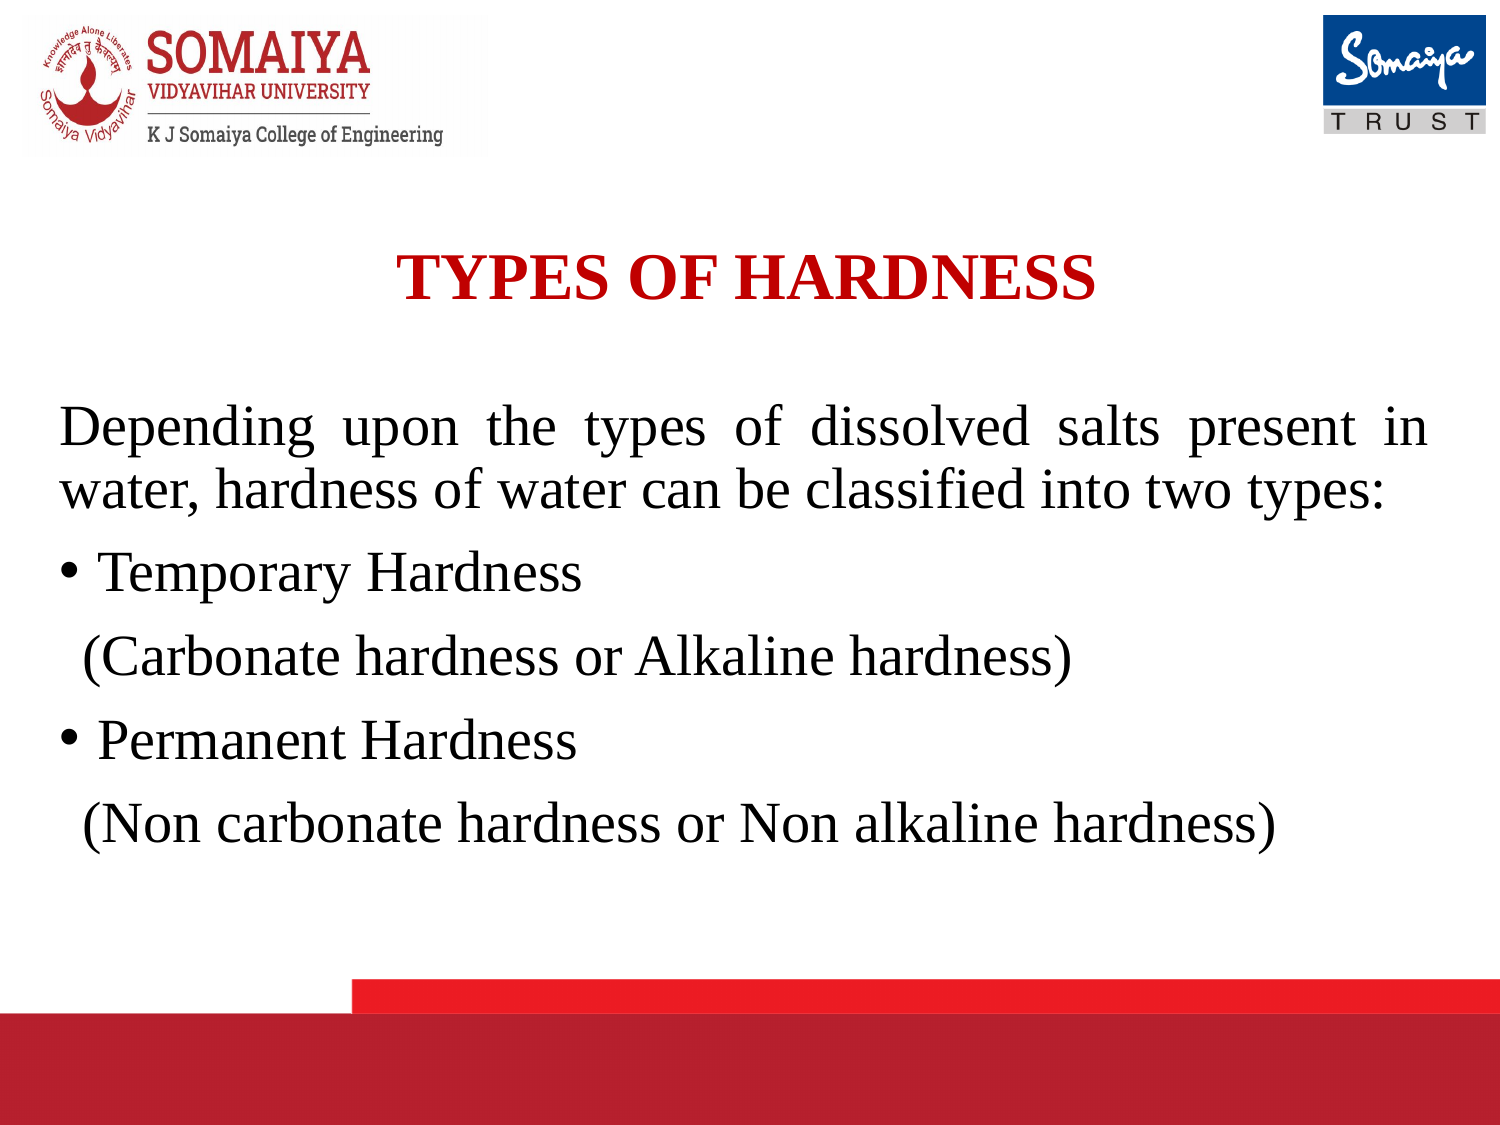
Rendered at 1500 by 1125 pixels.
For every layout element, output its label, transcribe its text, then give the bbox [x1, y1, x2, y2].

picture [0, 980, 1500, 1125]
picture [1323, 15, 1486, 134]
text_box Depending upon the types of dissolved salts present in water, hardness of water can be classified into two types: Temporary Hardness (Carbonate hardness or Alkaline hardness) Permanent Hardness (Non carbonate hardness or Non alkaline hardness) [44, 387, 1445, 913]
picture [22, 15, 488, 157]
text_box TYPES OF HARDNESS [72, 200, 1423, 355]
